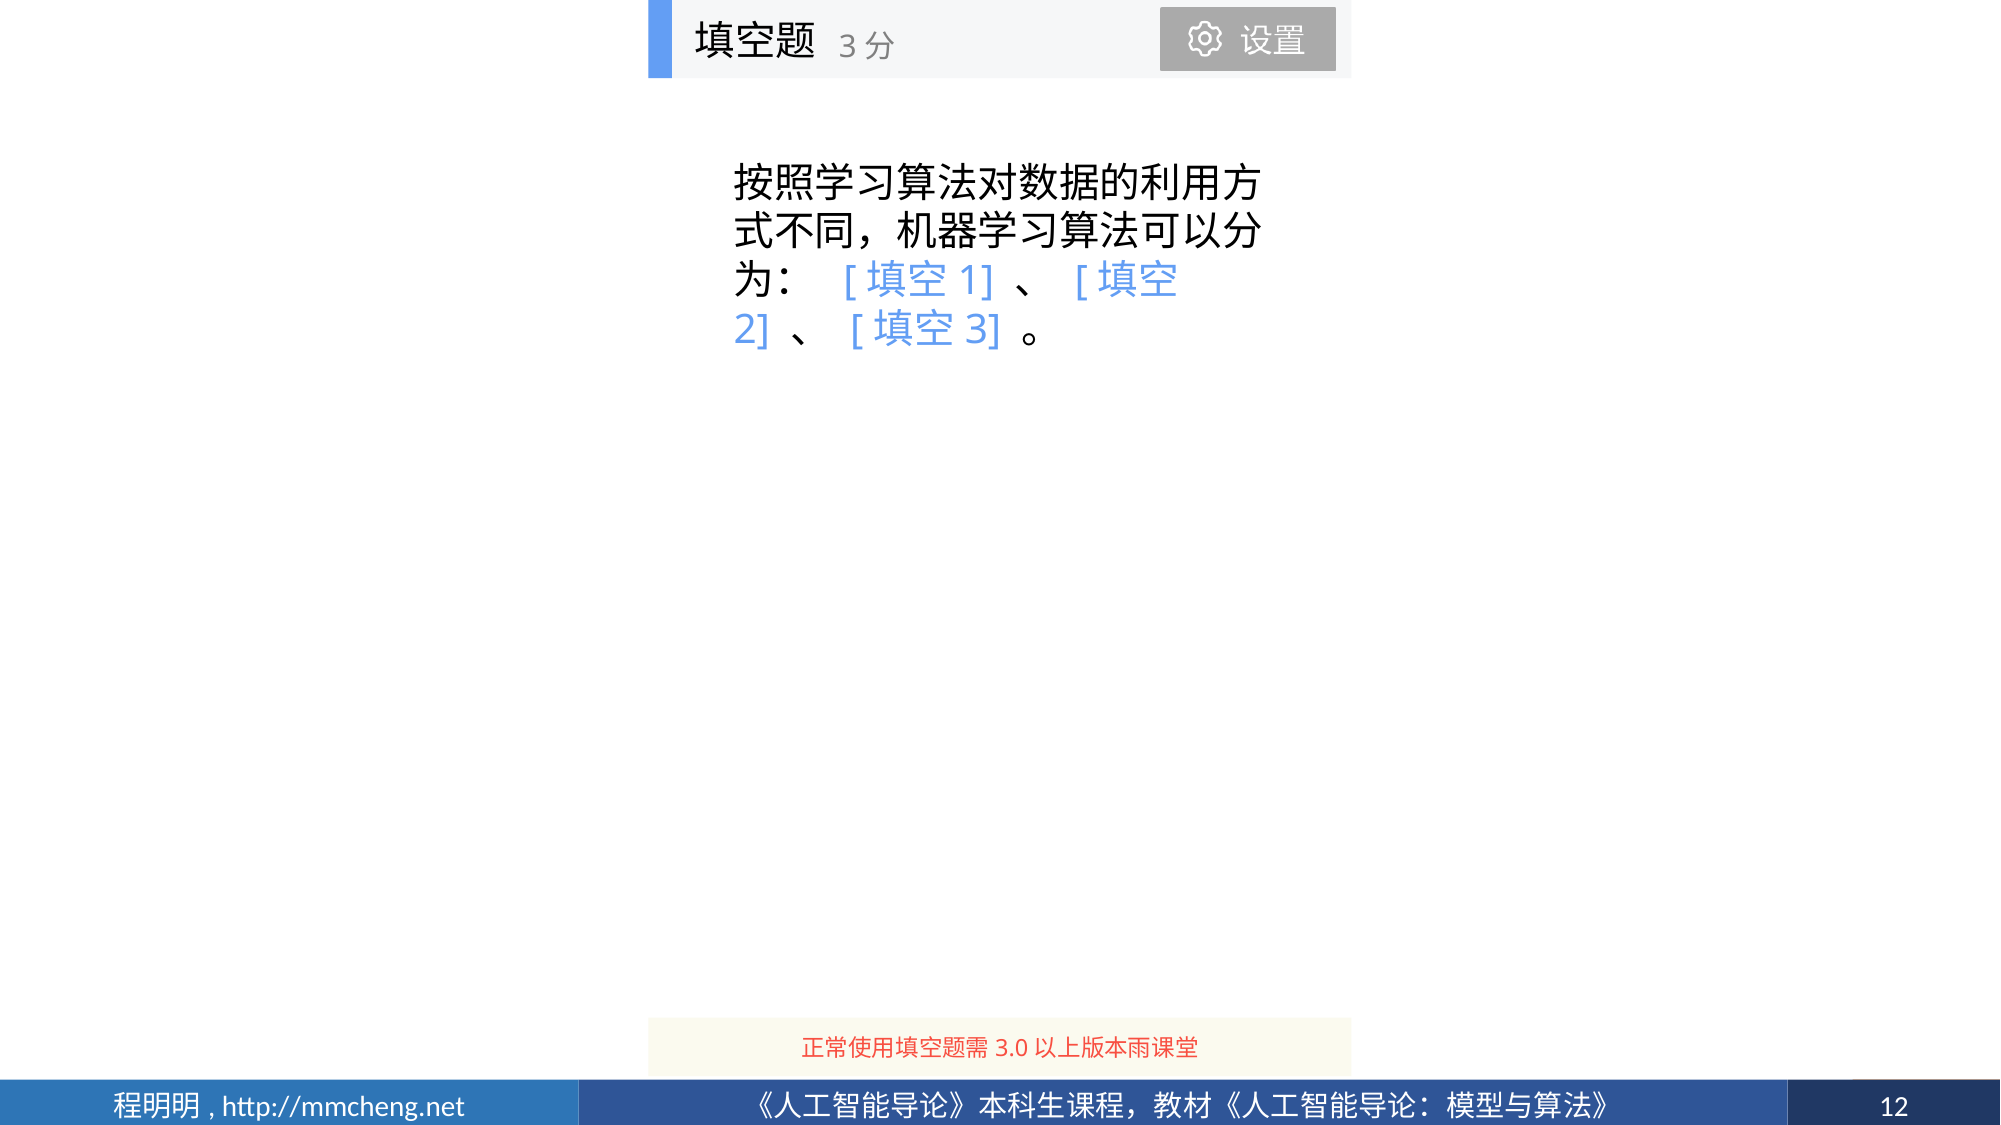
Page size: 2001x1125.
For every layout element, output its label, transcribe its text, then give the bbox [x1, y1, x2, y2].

text_box 正常使用填空题需3.0以上版本雨课堂 [647, 1016, 1352, 1077]
text_box 按照学习算法对数据的利用方式不同，机器学习算法可以分为： [填空1] 、 [填空2] 、 [填空3] 。 [718, 79, 1282, 430]
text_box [648, 0, 1352, 79]
picture [1160, 7, 1336, 71]
